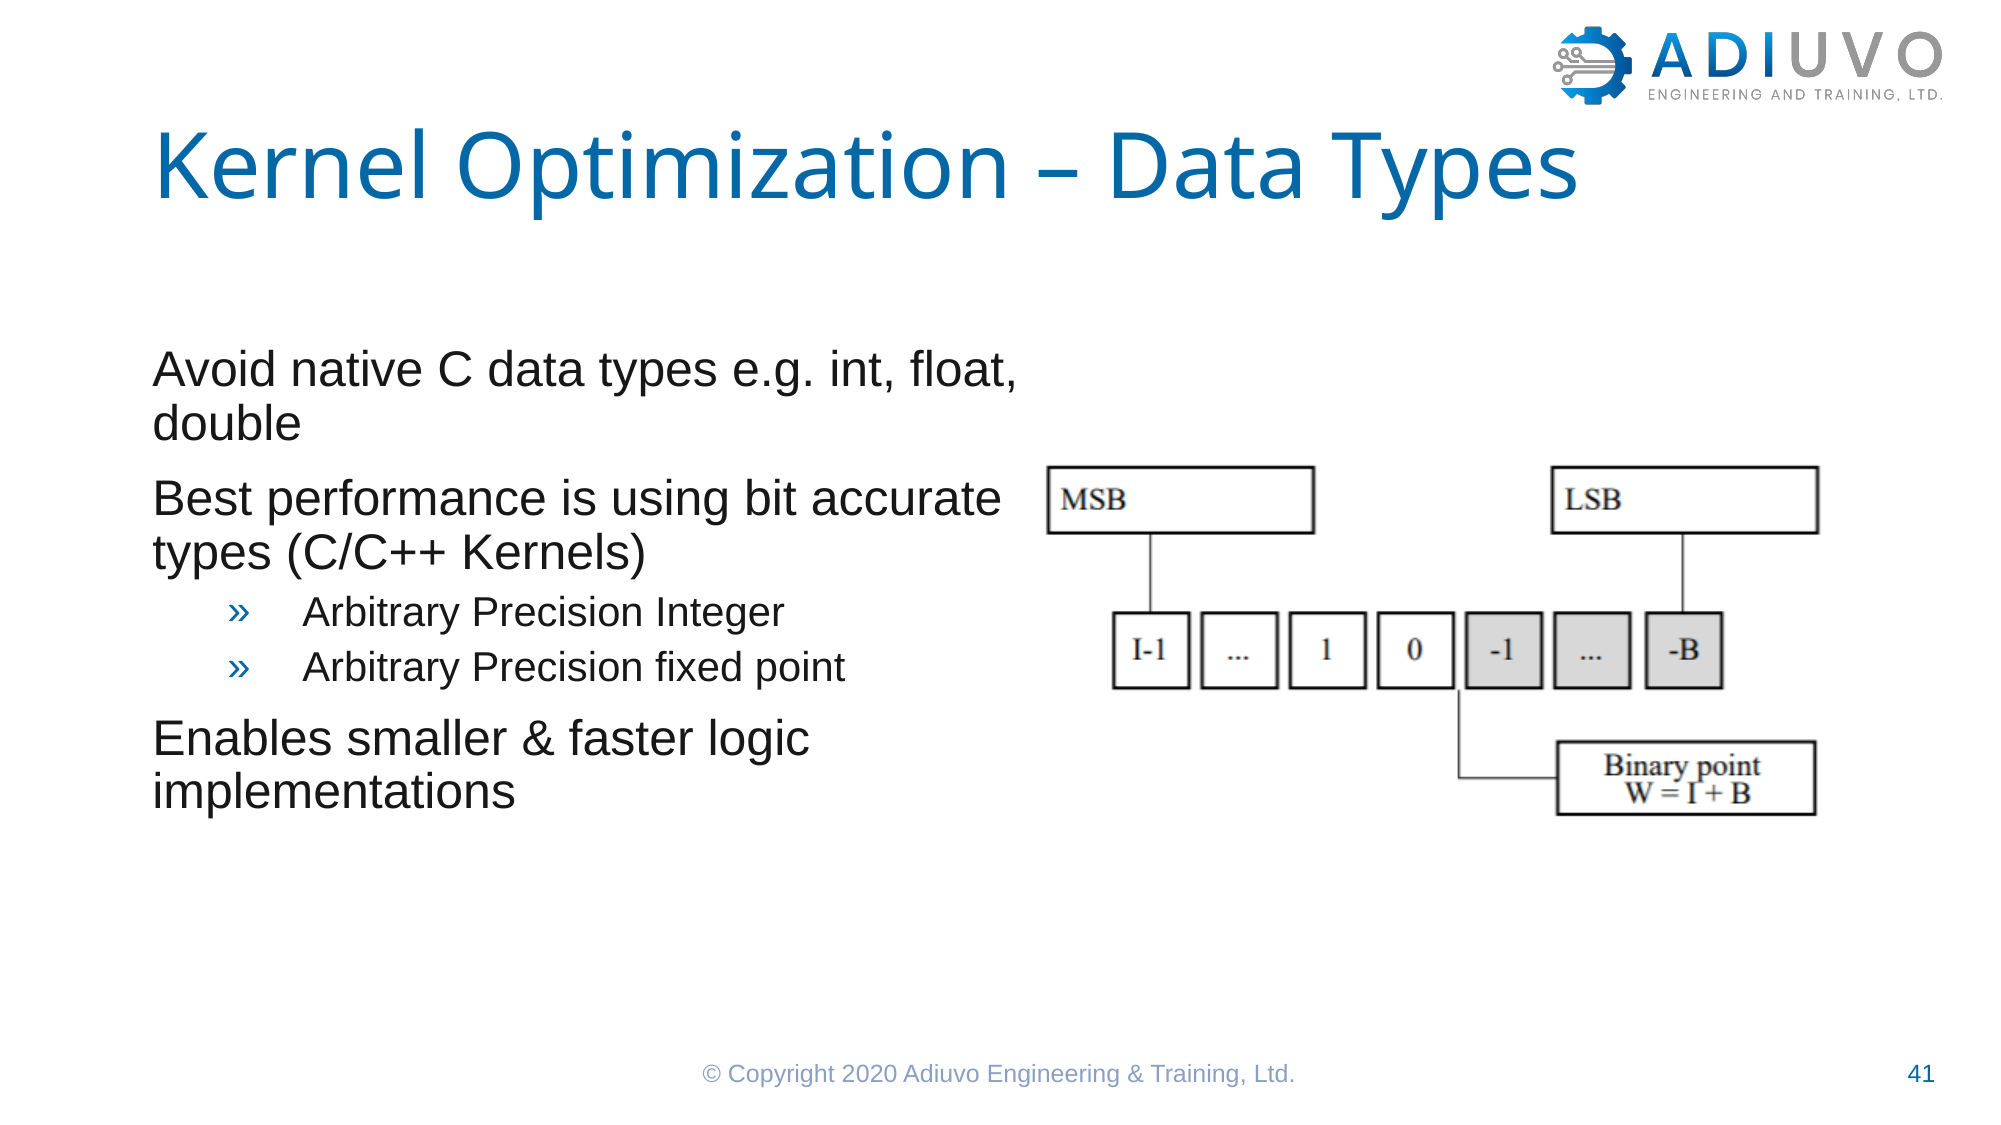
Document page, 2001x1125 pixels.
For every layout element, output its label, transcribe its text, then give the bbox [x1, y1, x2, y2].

picture [1549, 15, 1949, 119]
picture [1037, 449, 1829, 836]
footer © Copyright 2020 Adiuvo Engineering & Training, Ltd. [662, 1042, 1338, 1103]
title Kernel Optimization – Data Types [137, 59, 1863, 278]
slide_number 41 [1500, 1042, 1951, 1103]
list Avoid native C data types e.g. int, float, double Best performance is using bit accurate types (C/C++ Kernels) Arbitrary Precision Integer Arbitrary Precision fixed point Enables smaller & faster logic implementations [137, 335, 1041, 955]
